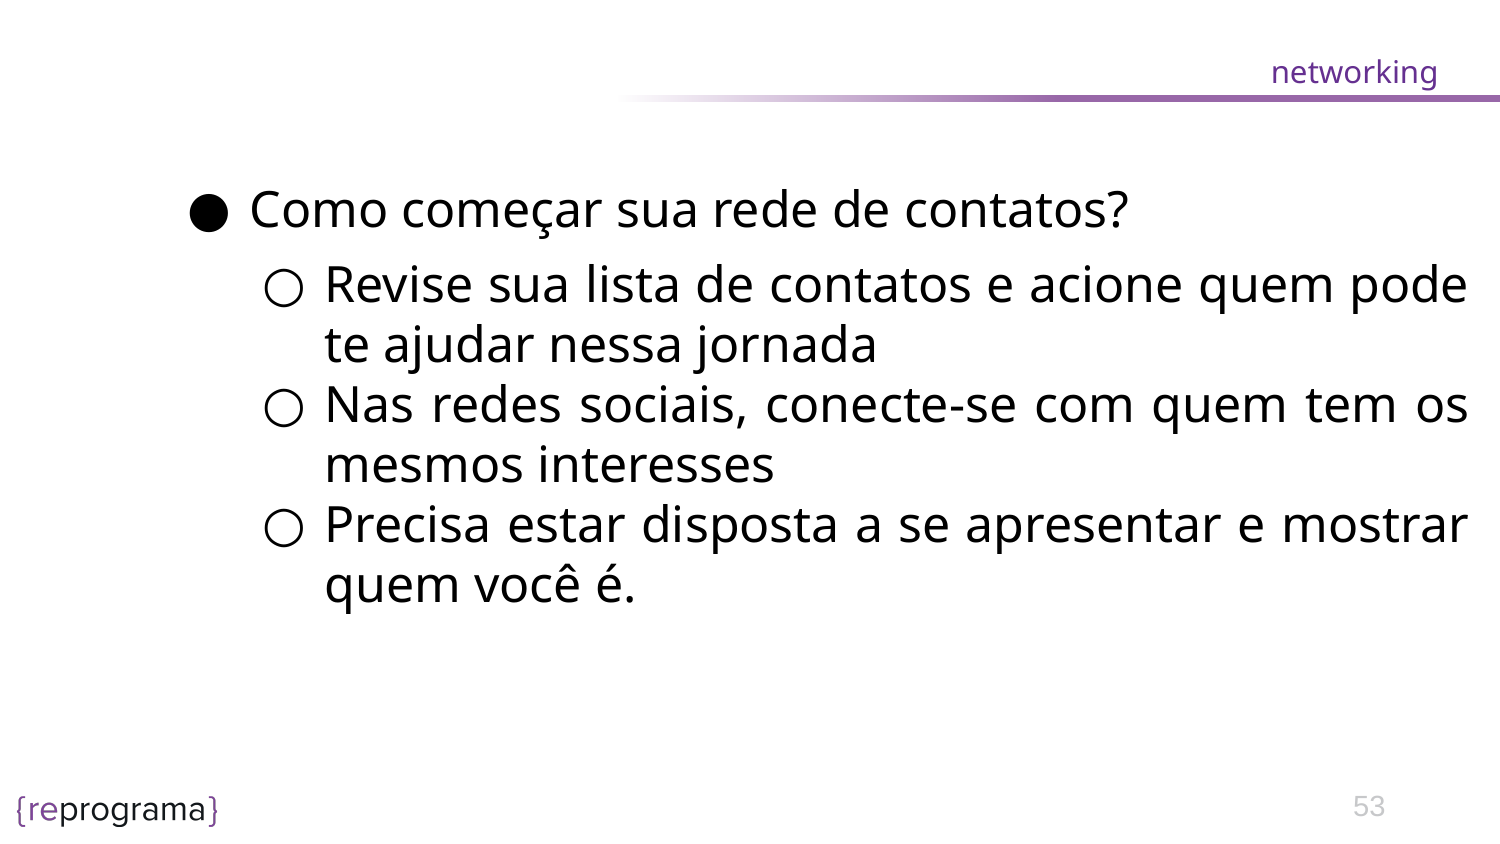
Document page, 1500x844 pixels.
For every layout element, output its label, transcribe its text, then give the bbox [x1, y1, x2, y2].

picture [0, 779, 235, 844]
text_box networking [1181, 46, 1450, 95]
slide_number ‹#› [1059, 782, 1397, 827]
text_box [616, 95, 1500, 102]
text_box Como começar sua rede de contatos? Revise sua lista de contatos e acione quem pode te ajudar nessa jornada Nas redes sociais, conecte-se com quem tem os mesmos interesses Precisa estar disposta a se apresentar e mostrar quem você é. [163, 171, 1481, 632]
